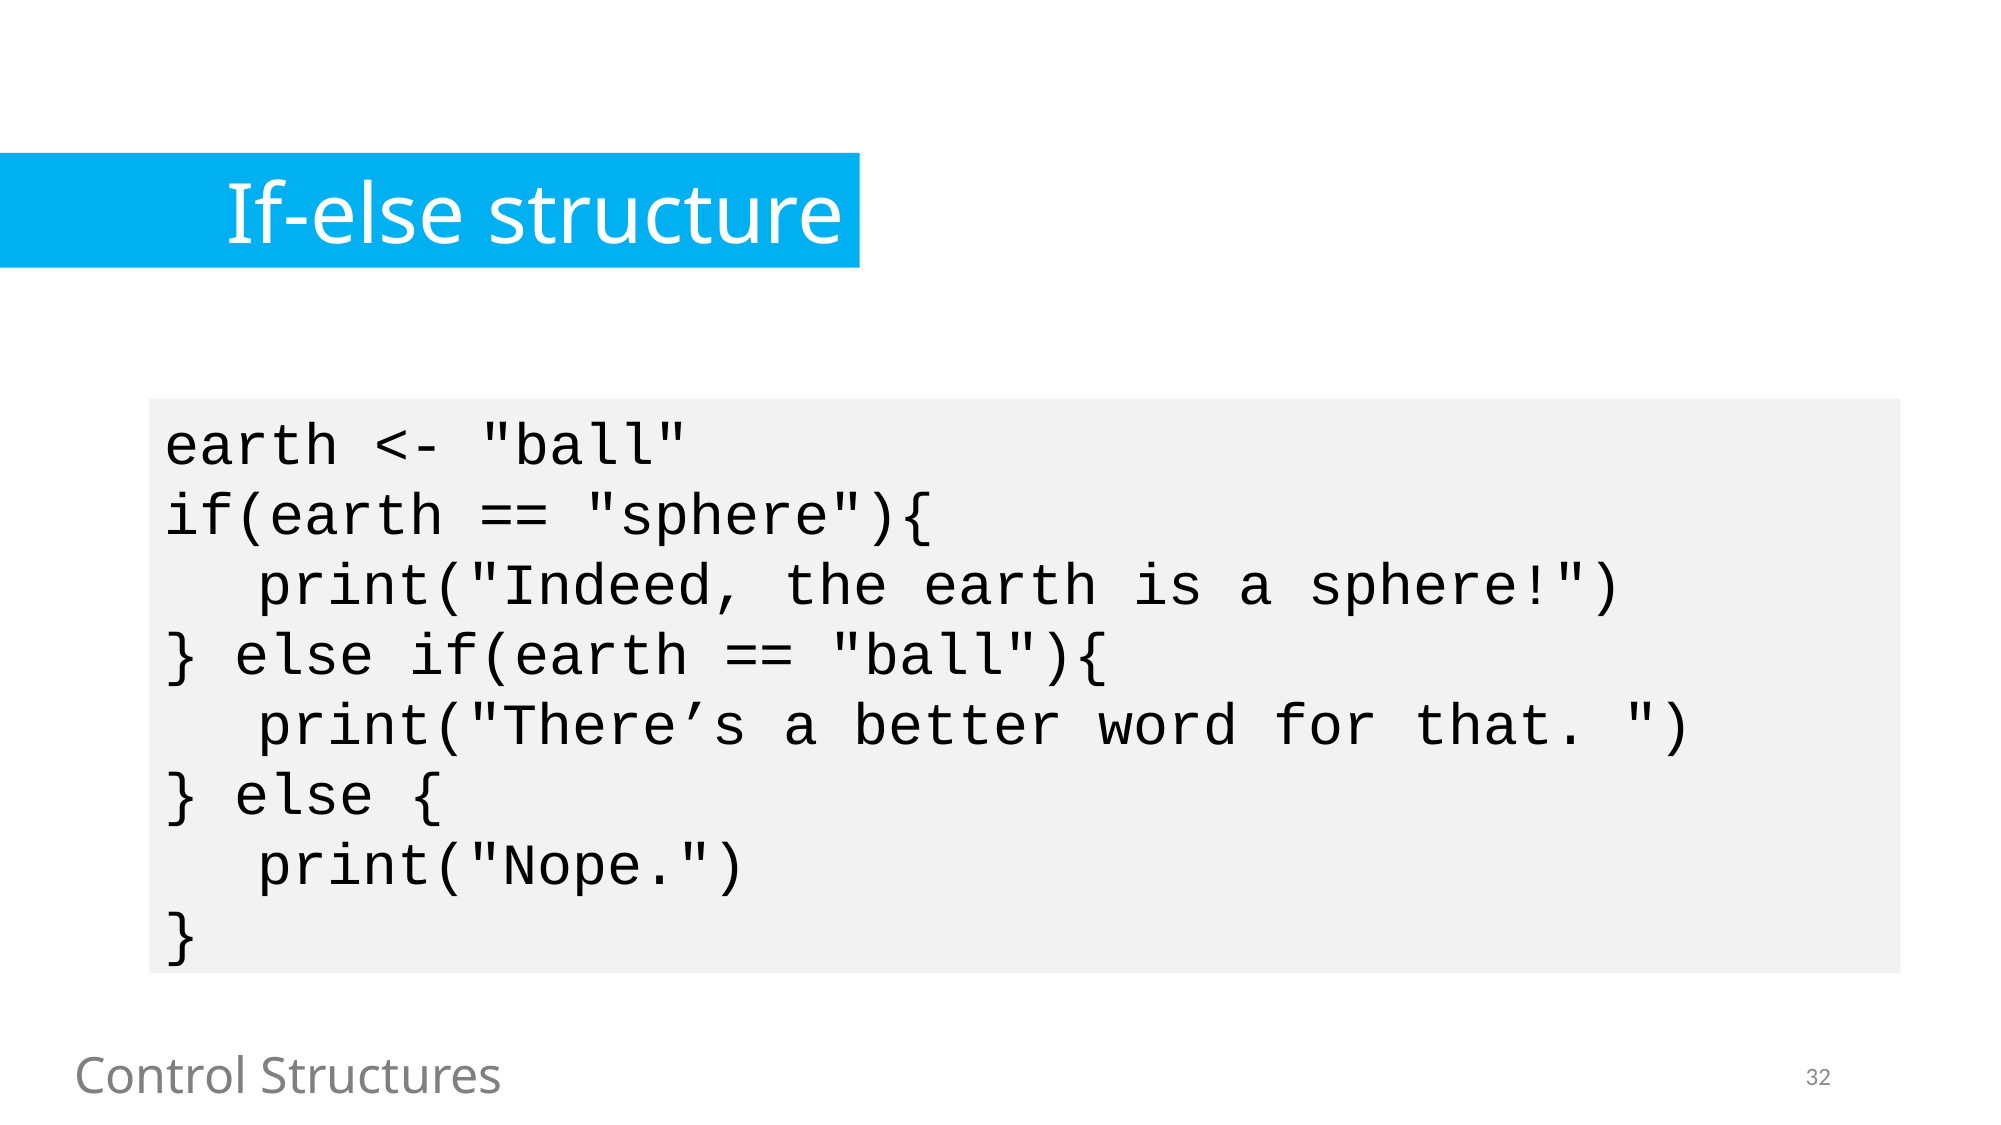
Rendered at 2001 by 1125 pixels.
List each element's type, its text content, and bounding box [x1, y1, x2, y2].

text_box earth <- "ball" if(earth == "sphere"){ print("Indeed, the earth is a sphere!") } else if(earth == "ball"){ print("There’s a better word for that. ") } else { print("Nope.") } [149, 398, 1901, 974]
text_box Control Structures [59, 1036, 1529, 1111]
text_box If-else structure [0, 152, 860, 268]
slide_number 32 [1529, 1045, 1847, 1106]
